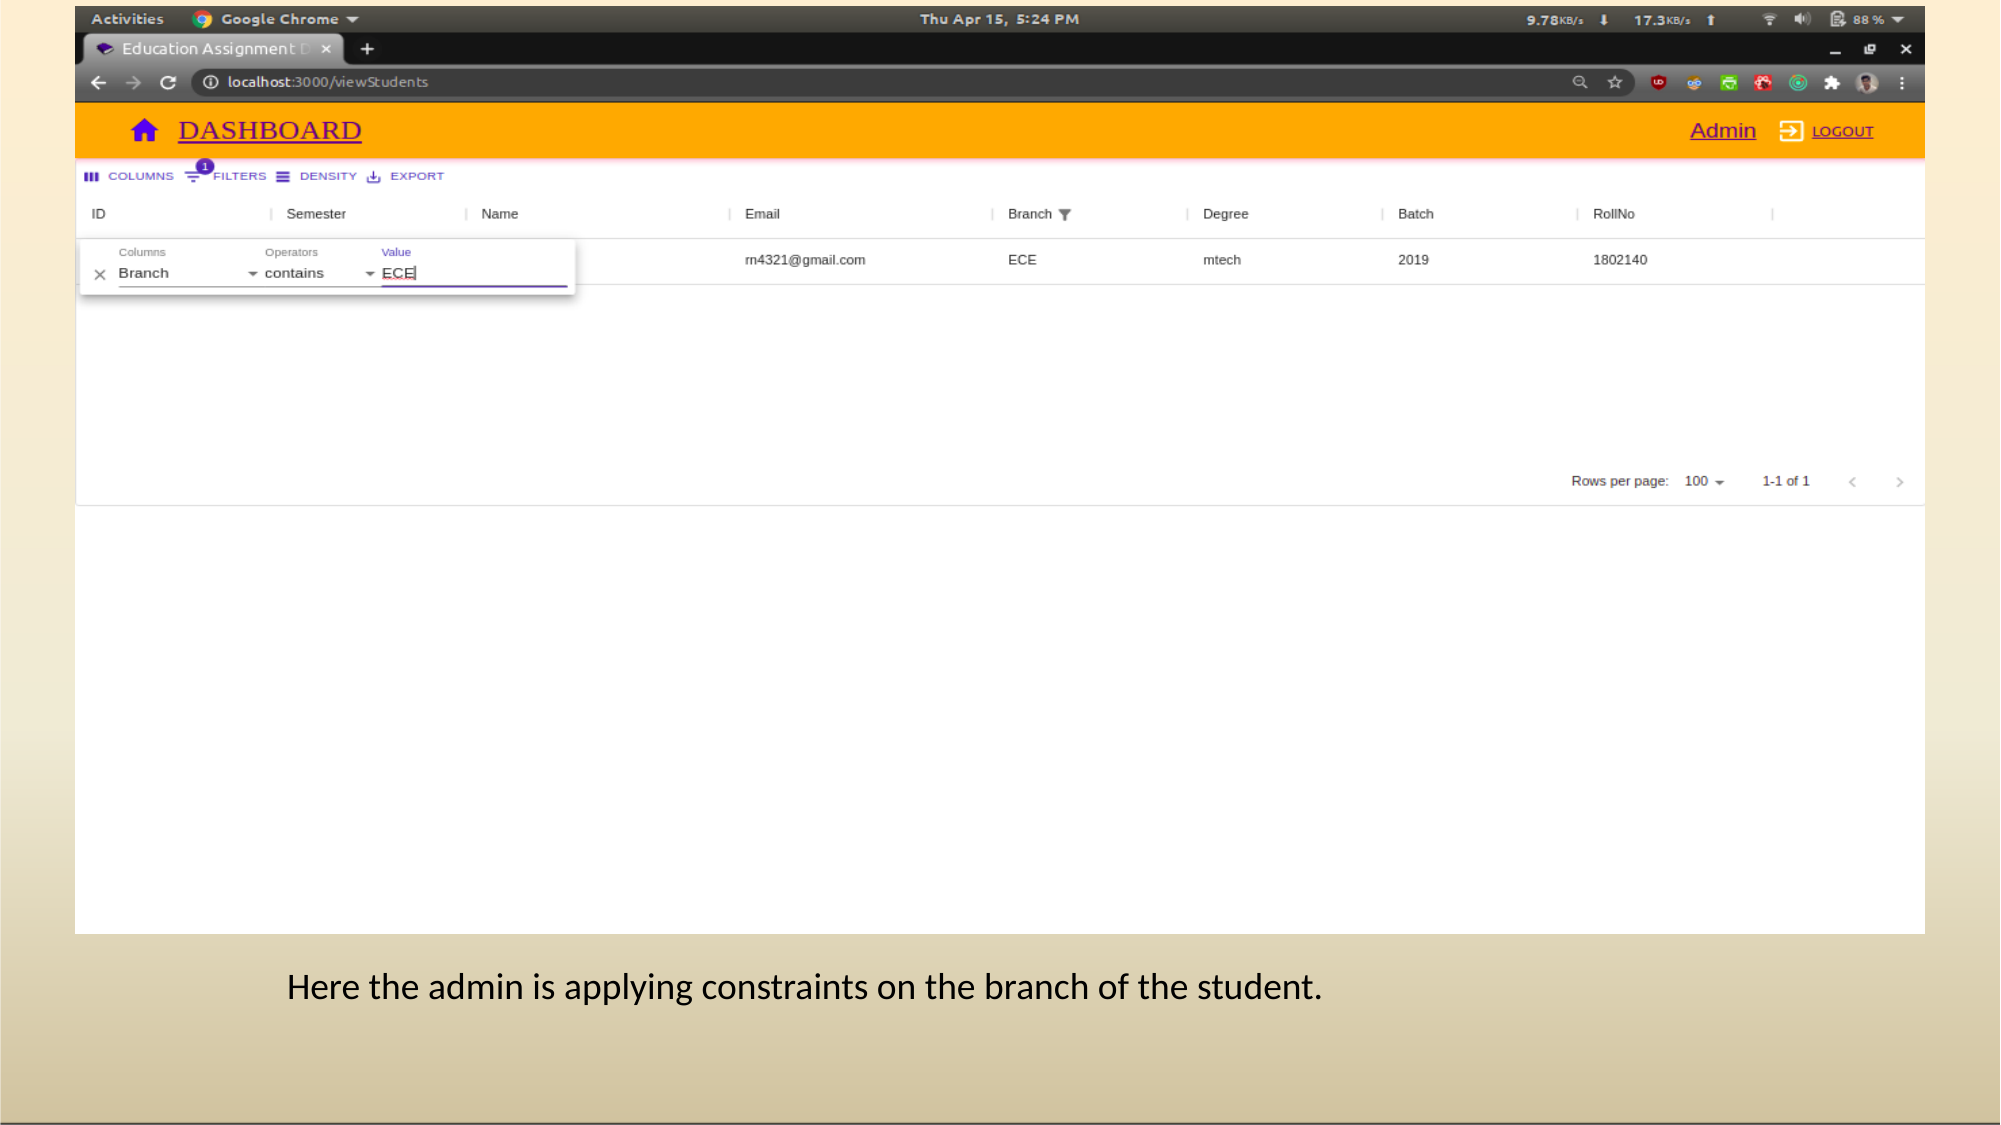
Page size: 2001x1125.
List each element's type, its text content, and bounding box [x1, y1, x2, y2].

picture [0, 0, 2000, 1125]
list Here the admin is applying constraints on the branch of the student. [99, 962, 1752, 1008]
